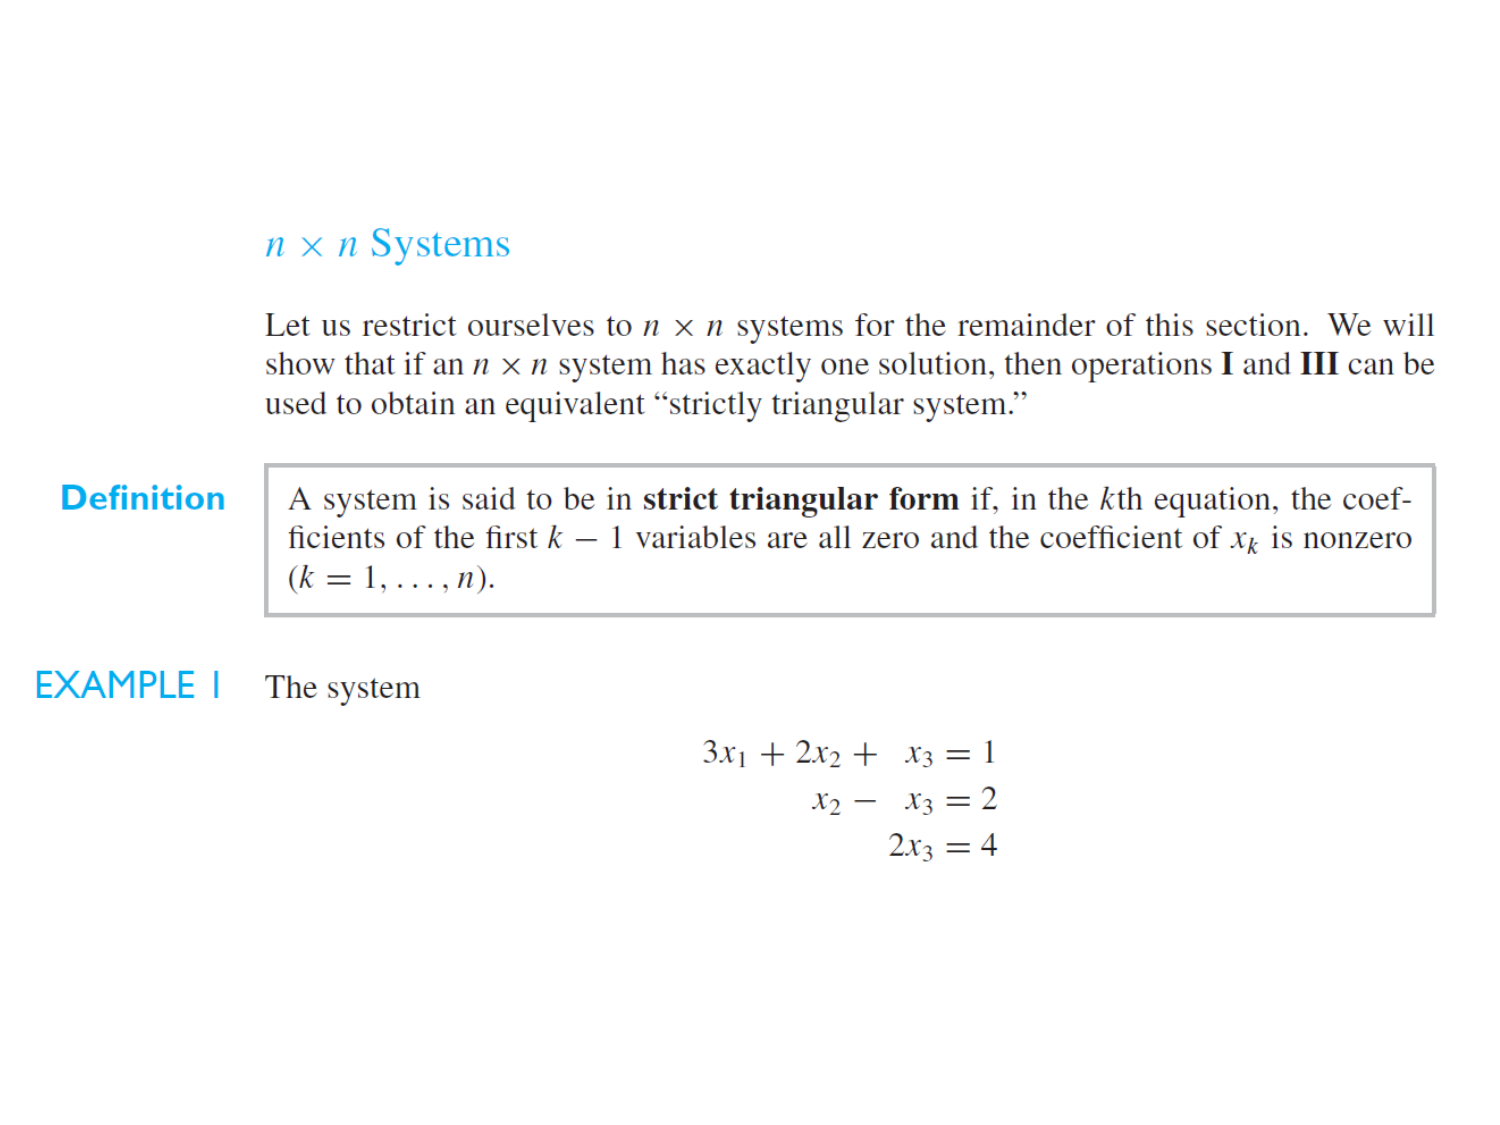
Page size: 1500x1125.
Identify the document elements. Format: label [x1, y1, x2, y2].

picture [11, 210, 1500, 891]
